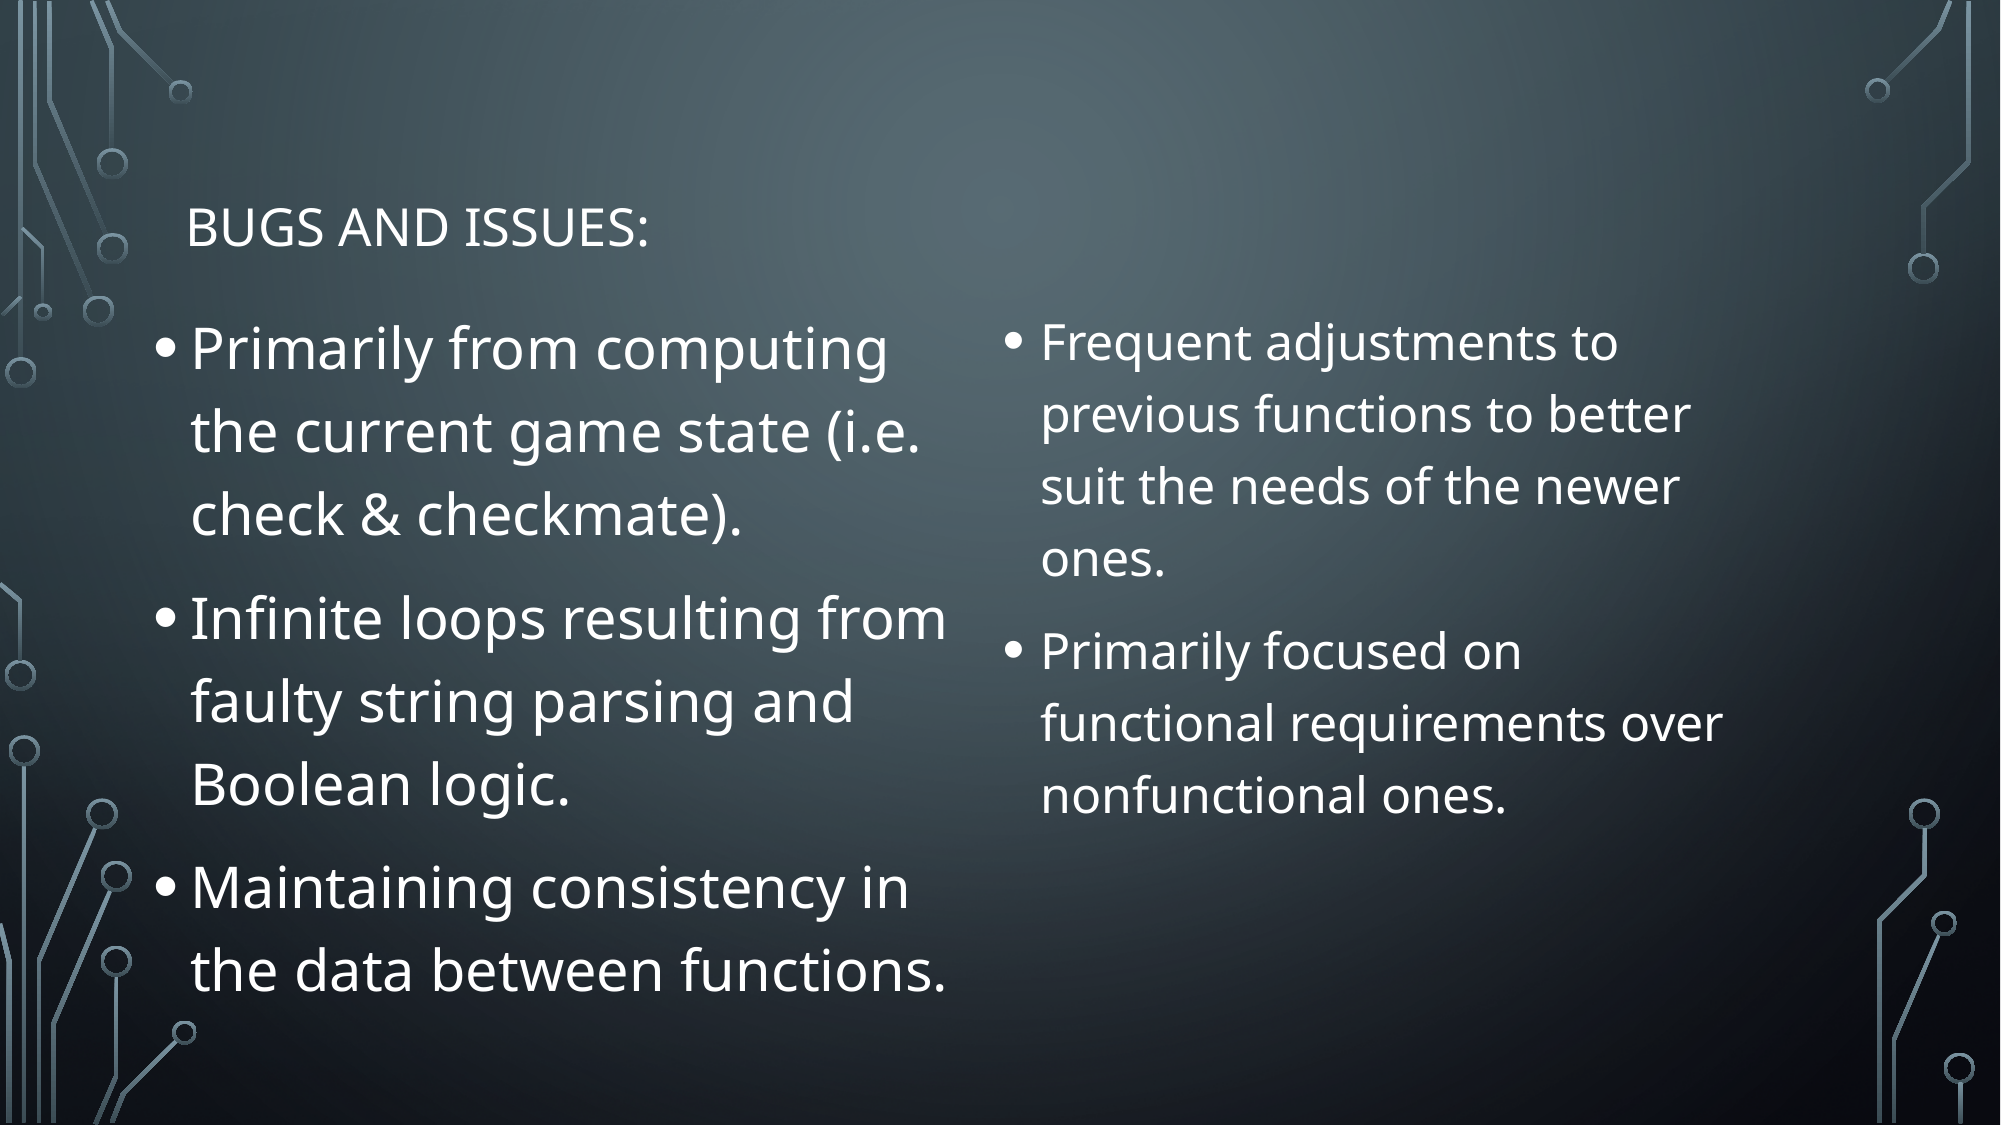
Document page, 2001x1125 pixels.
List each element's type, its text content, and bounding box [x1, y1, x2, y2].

title Bugs and Issues: [77, 192, 759, 329]
list Primarily from computing the current game state (i.e. check & checkmate). Infinite loops resulting from faulty string parsing and Boolean logic. Maintaining consistency in the data between functions. [138, 290, 988, 1015]
list Frequent adjustments to previous functions to better suit the needs of the newer ones. Primarily focused on functional requirements over nonfunctional ones. [987, 290, 1788, 852]
